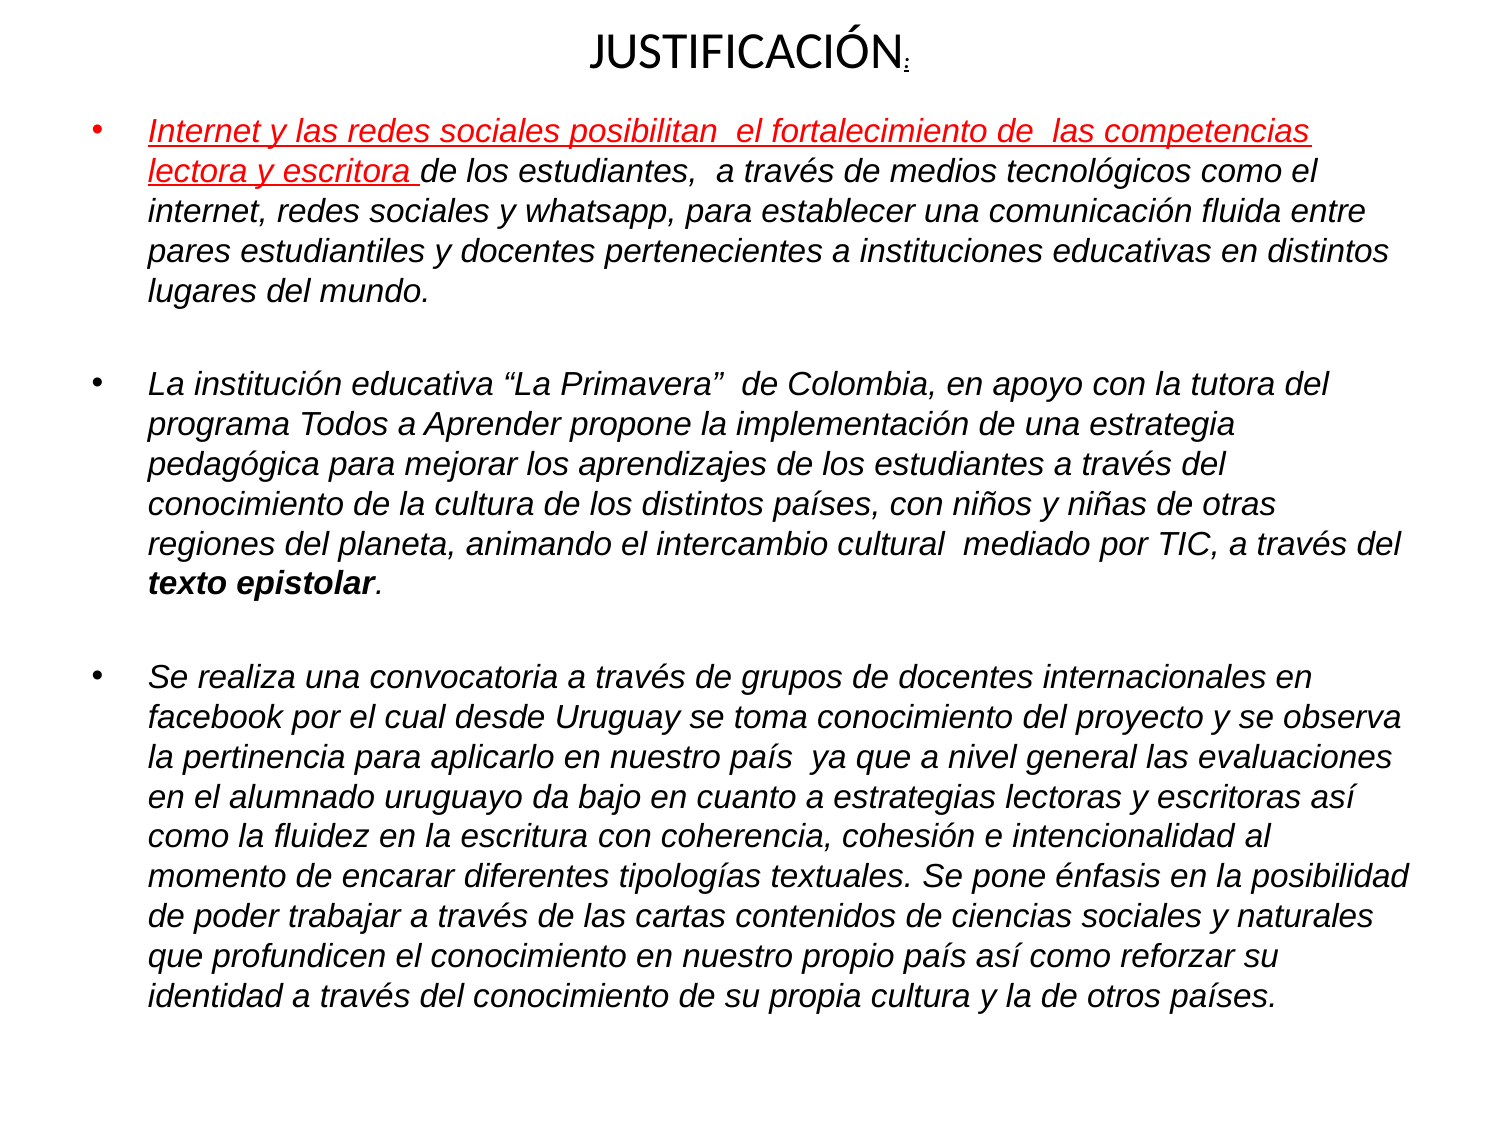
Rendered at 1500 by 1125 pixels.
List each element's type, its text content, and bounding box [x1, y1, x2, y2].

list Internet y las redes sociales posibilitan el fortalecimiento de las competencias lectora y escritora de los estudiantes, a través de medios tecnológicos como el internet, redes sociales y whatsapp, para establecer una comunicación fluida entre pares estudiantiles y docentes pertenecientes a instituciones educativas en distintos lugares del mundo. La institución educativa “La Primavera” de Colombia, en apoyo con la tutora del programa Todos a Aprender propone la implementación de una estrategia pedagógica para mejorar los aprendizajes de los estudiantes a través del conocimiento de la cultura de los distintos países, con niños y niñas de otras regiones del planeta, animando el intercambio cultural mediado por TIC, a través del texto epistolar. Se realiza una convocatoria a través de grupos de docentes internacionales en facebook por el cual desde Uruguay se toma conocimiento del proyecto y se observa la pertinencia para aplicarlo en nuestro país ya que a nivel general las evaluaciones en el alumnado uruguayo da bajo en cuanto a estrategias lectoras y escritoras así como la fluidez en la escritura con coherencia, cohesión e intencionalidad al momento de encarar diferentes tipologías textuales. Se pone énfasis en la posibilidad de poder trabajar a través de las cartas contenidos de ciencias sociales y naturales que profundicen el conocimiento en nuestro propio país así como reforzar su identidad a través del conocimiento de su propia cultura y la de otros países. [76, 101, 1427, 1094]
title JUSTIFICACIÓN: [76, 0, 1427, 101]
